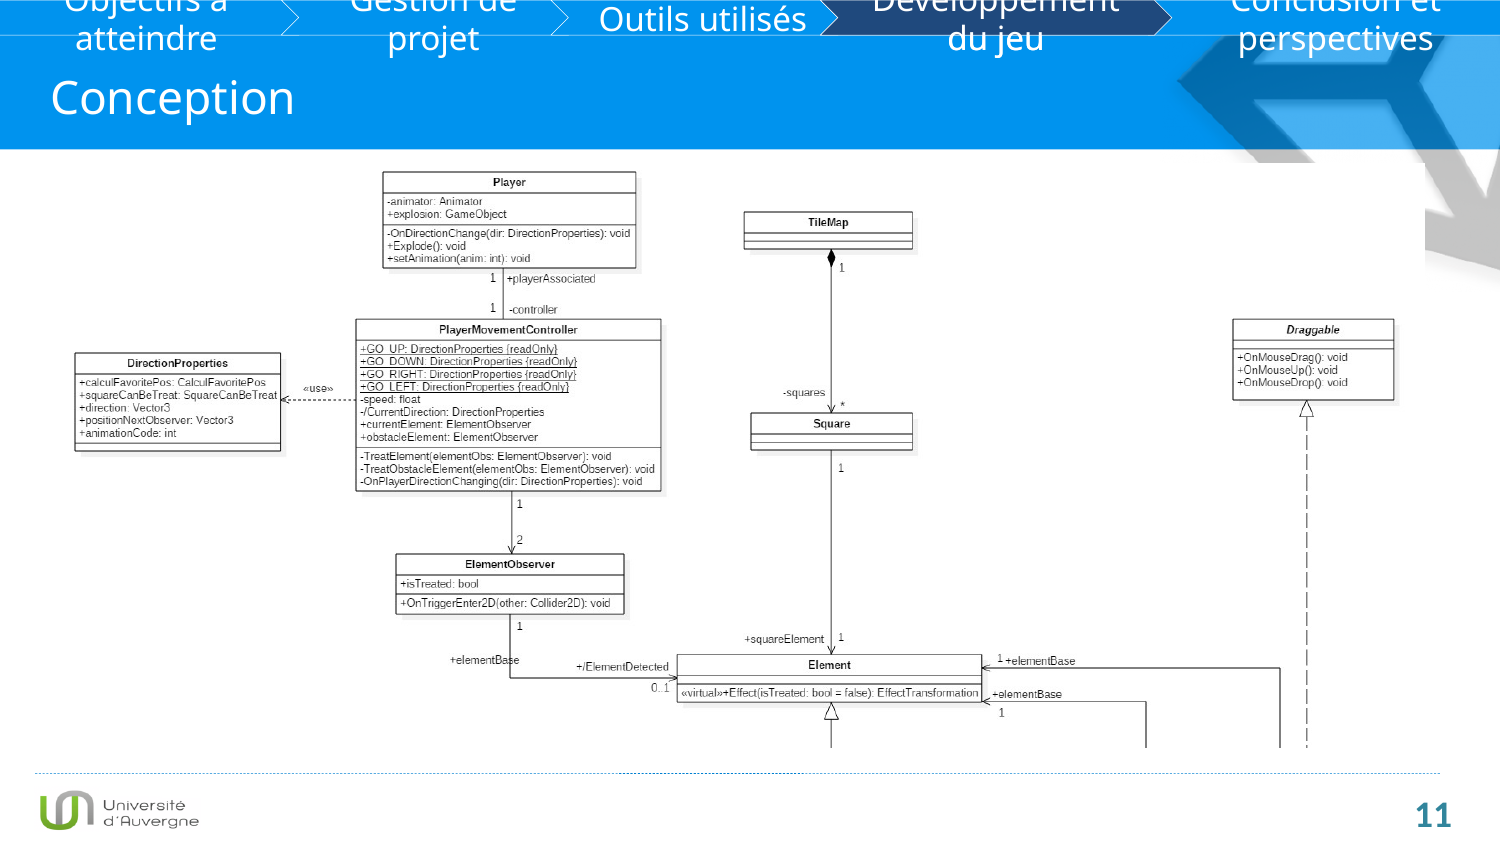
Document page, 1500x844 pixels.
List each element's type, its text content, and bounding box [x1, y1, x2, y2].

picture [46, 163, 1425, 748]
picture [1387, 36, 1394, 47]
text_box Développement du jeu [818, 0, 1174, 38]
picture [1160, 36, 1500, 150]
picture [34, 785, 201, 832]
picture [1312, 36, 1322, 48]
list Conception [35, 61, 1465, 132]
picture [1243, 36, 1253, 48]
table_cell 4 [1160, 150, 1500, 293]
